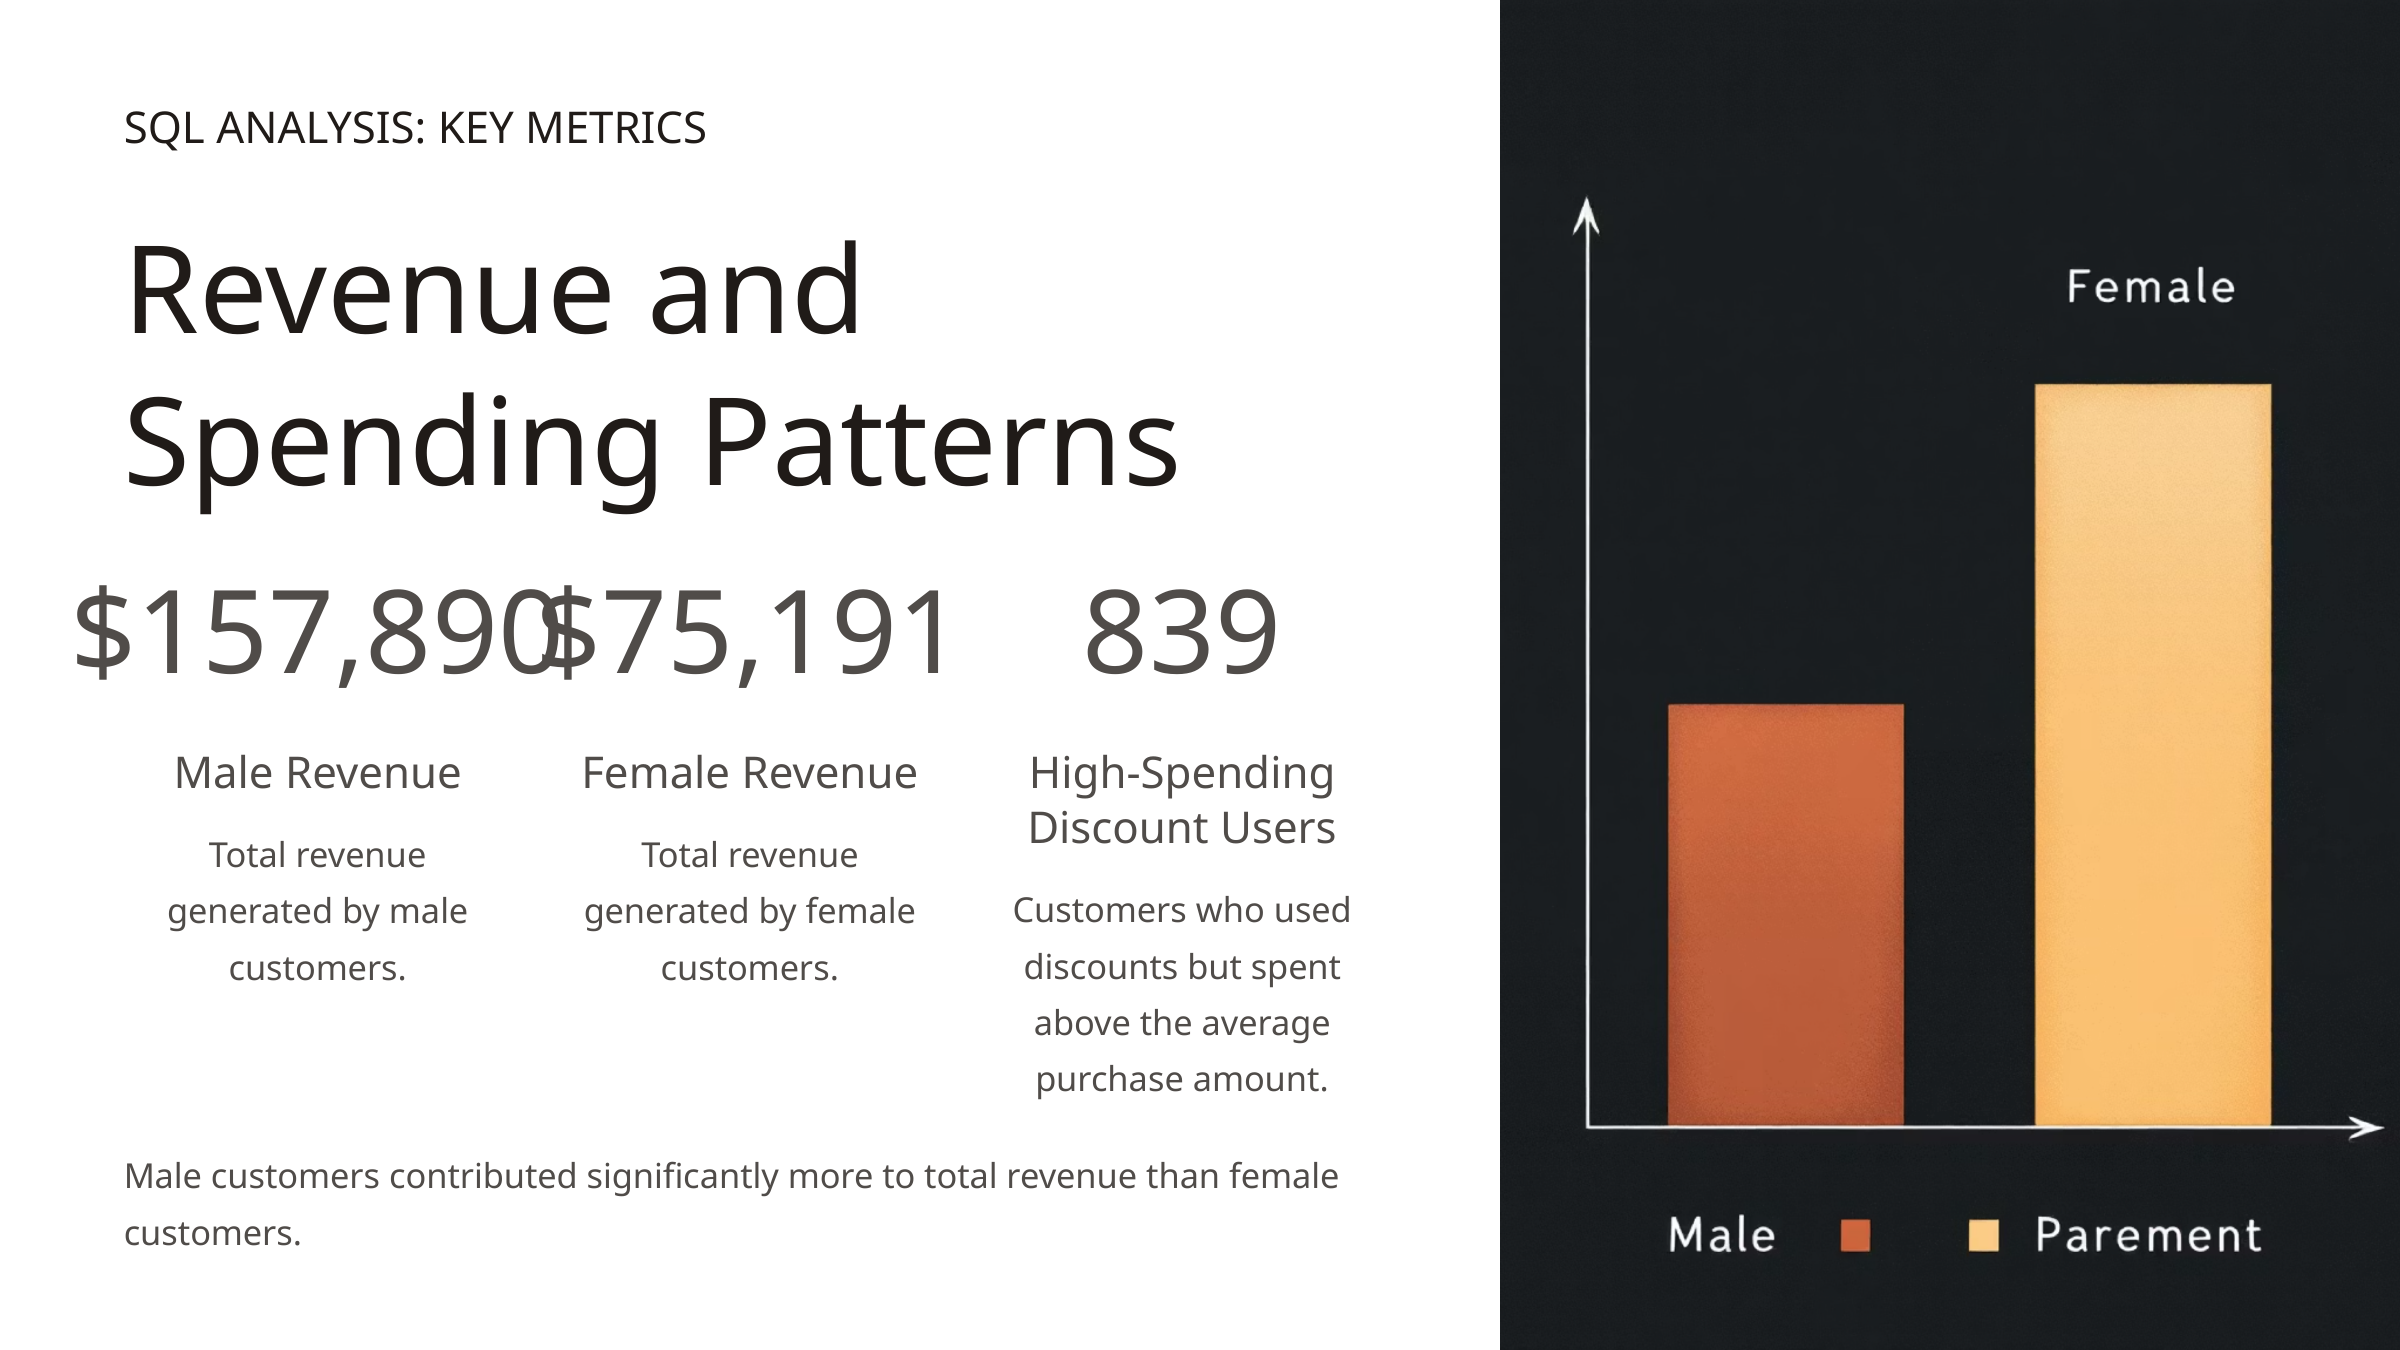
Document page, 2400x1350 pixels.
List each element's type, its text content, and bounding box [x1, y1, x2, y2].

text_box Female Revenue [555, 741, 944, 798]
text_box Customers who used discounts but spent above the average purchase amount. [988, 873, 1377, 1100]
text_box Male customers contributed significantly more to total revenue than female customers. [123, 1139, 1377, 1253]
text_box Revenue and Spending Patterns [123, 205, 1377, 511]
text_box High-Spending Discount Users [988, 741, 1377, 853]
text_box Total revenue generated by female customers. [555, 818, 944, 988]
text_box Total revenue generated by male customers. [123, 818, 512, 988]
text_box $157,890 [123, 581, 512, 698]
text_box SQL ANALYSIS: KEY METRICS [123, 97, 773, 153]
text_box 839 [988, 581, 1377, 698]
picture [1499, 0, 2400, 1350]
text_box Male Revenue [123, 741, 512, 798]
text_box $75,191 [555, 581, 944, 698]
